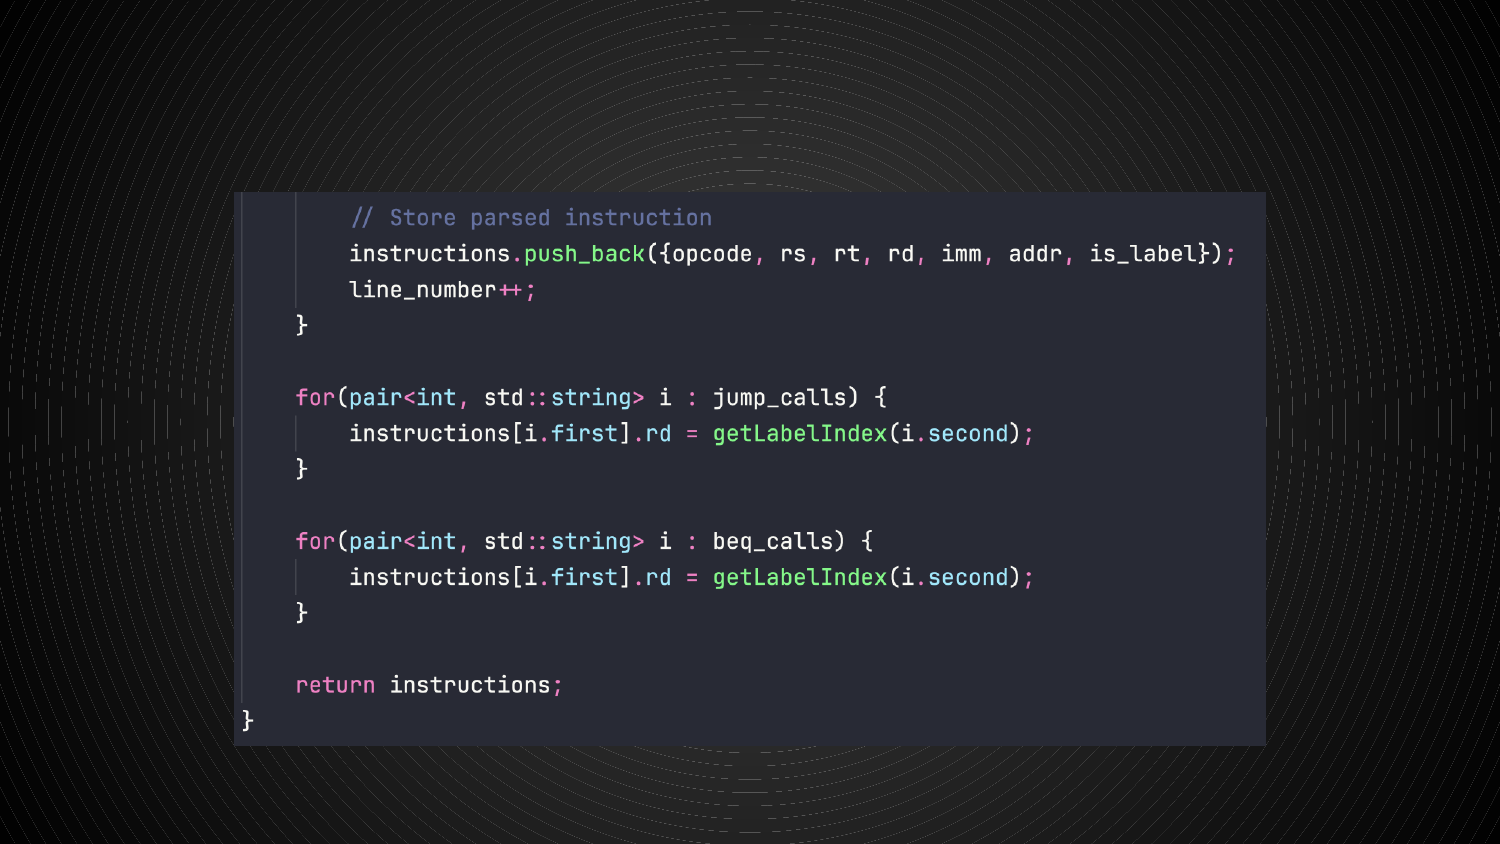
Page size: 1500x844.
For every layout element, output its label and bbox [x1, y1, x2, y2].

picture [234, 192, 1266, 747]
